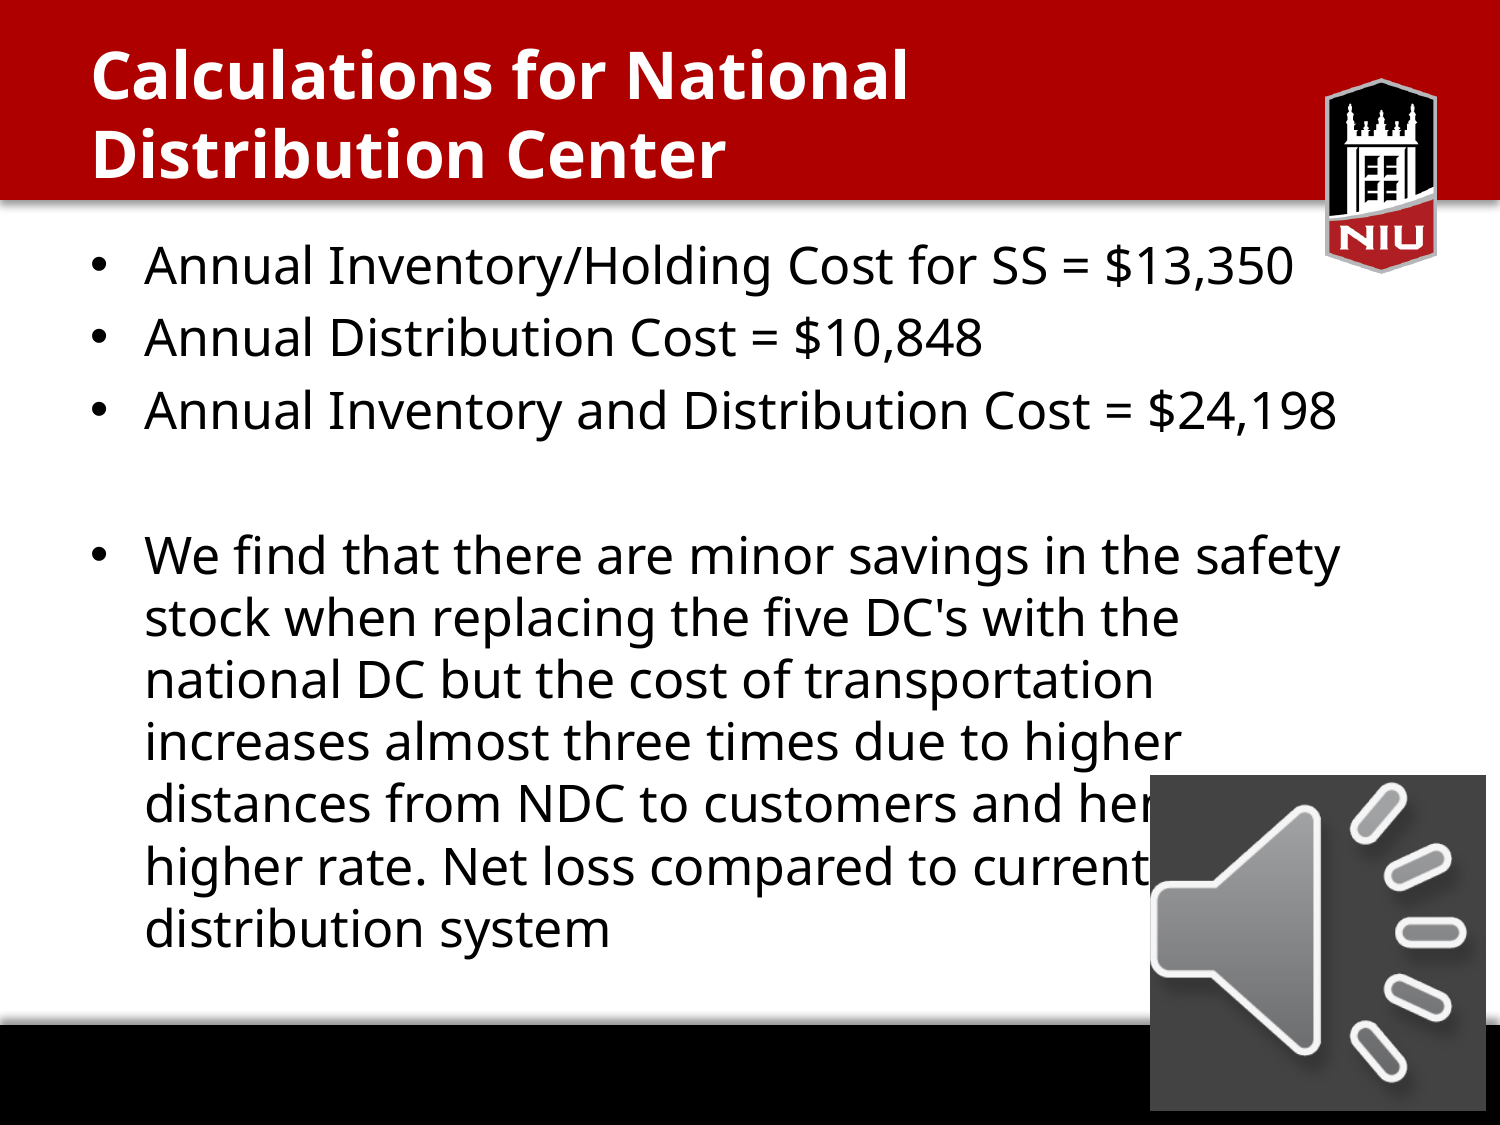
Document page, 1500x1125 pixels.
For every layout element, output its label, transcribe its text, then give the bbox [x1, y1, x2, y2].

picture [1148, 773, 1487, 1112]
list Annual Inventory/Holding Cost for SS = $13,350 Annual Distribution Cost = $10,848 Annual Inventory and Distribution Cost = $24,198 We find that there are minor savings in the safety stock when replacing the five DC's with the national DC but the cost of transportation increases almost three times due to higher distances from NDC to customers and hence higher rate. Net loss compared to current distribution system [75, 224, 1363, 988]
title Calculations for National Distribution Center [75, 24, 1313, 200]
picture [1325, 78, 1437, 274]
